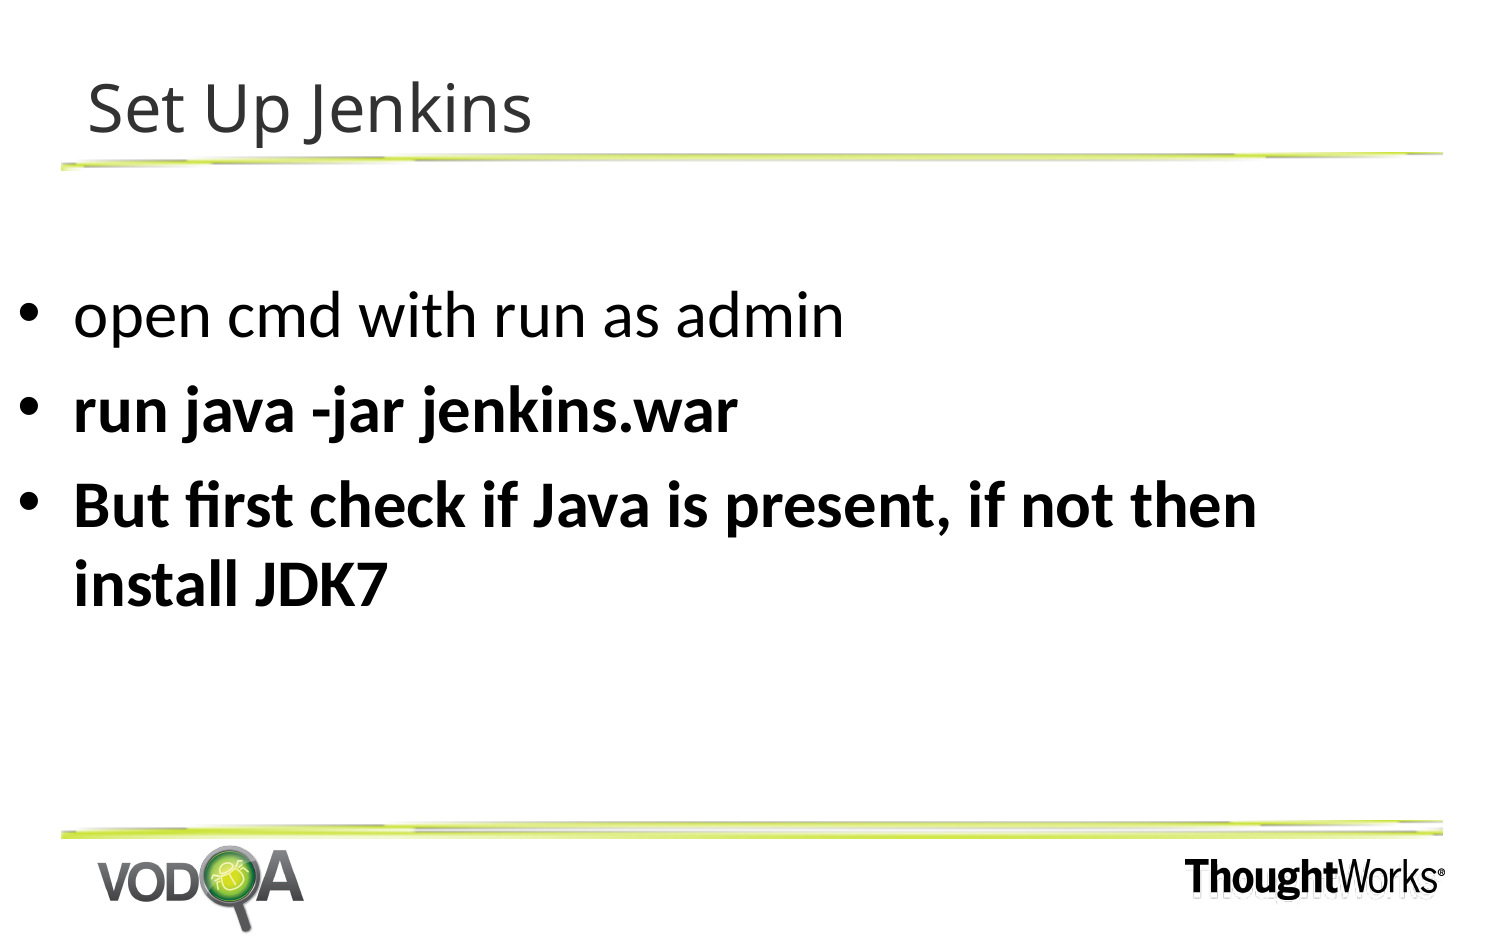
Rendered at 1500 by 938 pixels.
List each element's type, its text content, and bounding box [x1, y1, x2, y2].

text_box open cmd with run as admin run java -jar jenkins.war But first check if Java is present, if not then install JDK7 [10, 263, 1421, 628]
picture [1402, 152, 1443, 171]
title Set Up Jenkins [86, 65, 1402, 199]
picture [1185, 859, 1445, 905]
picture [61, 152, 86, 171]
picture [61, 820, 1443, 938]
